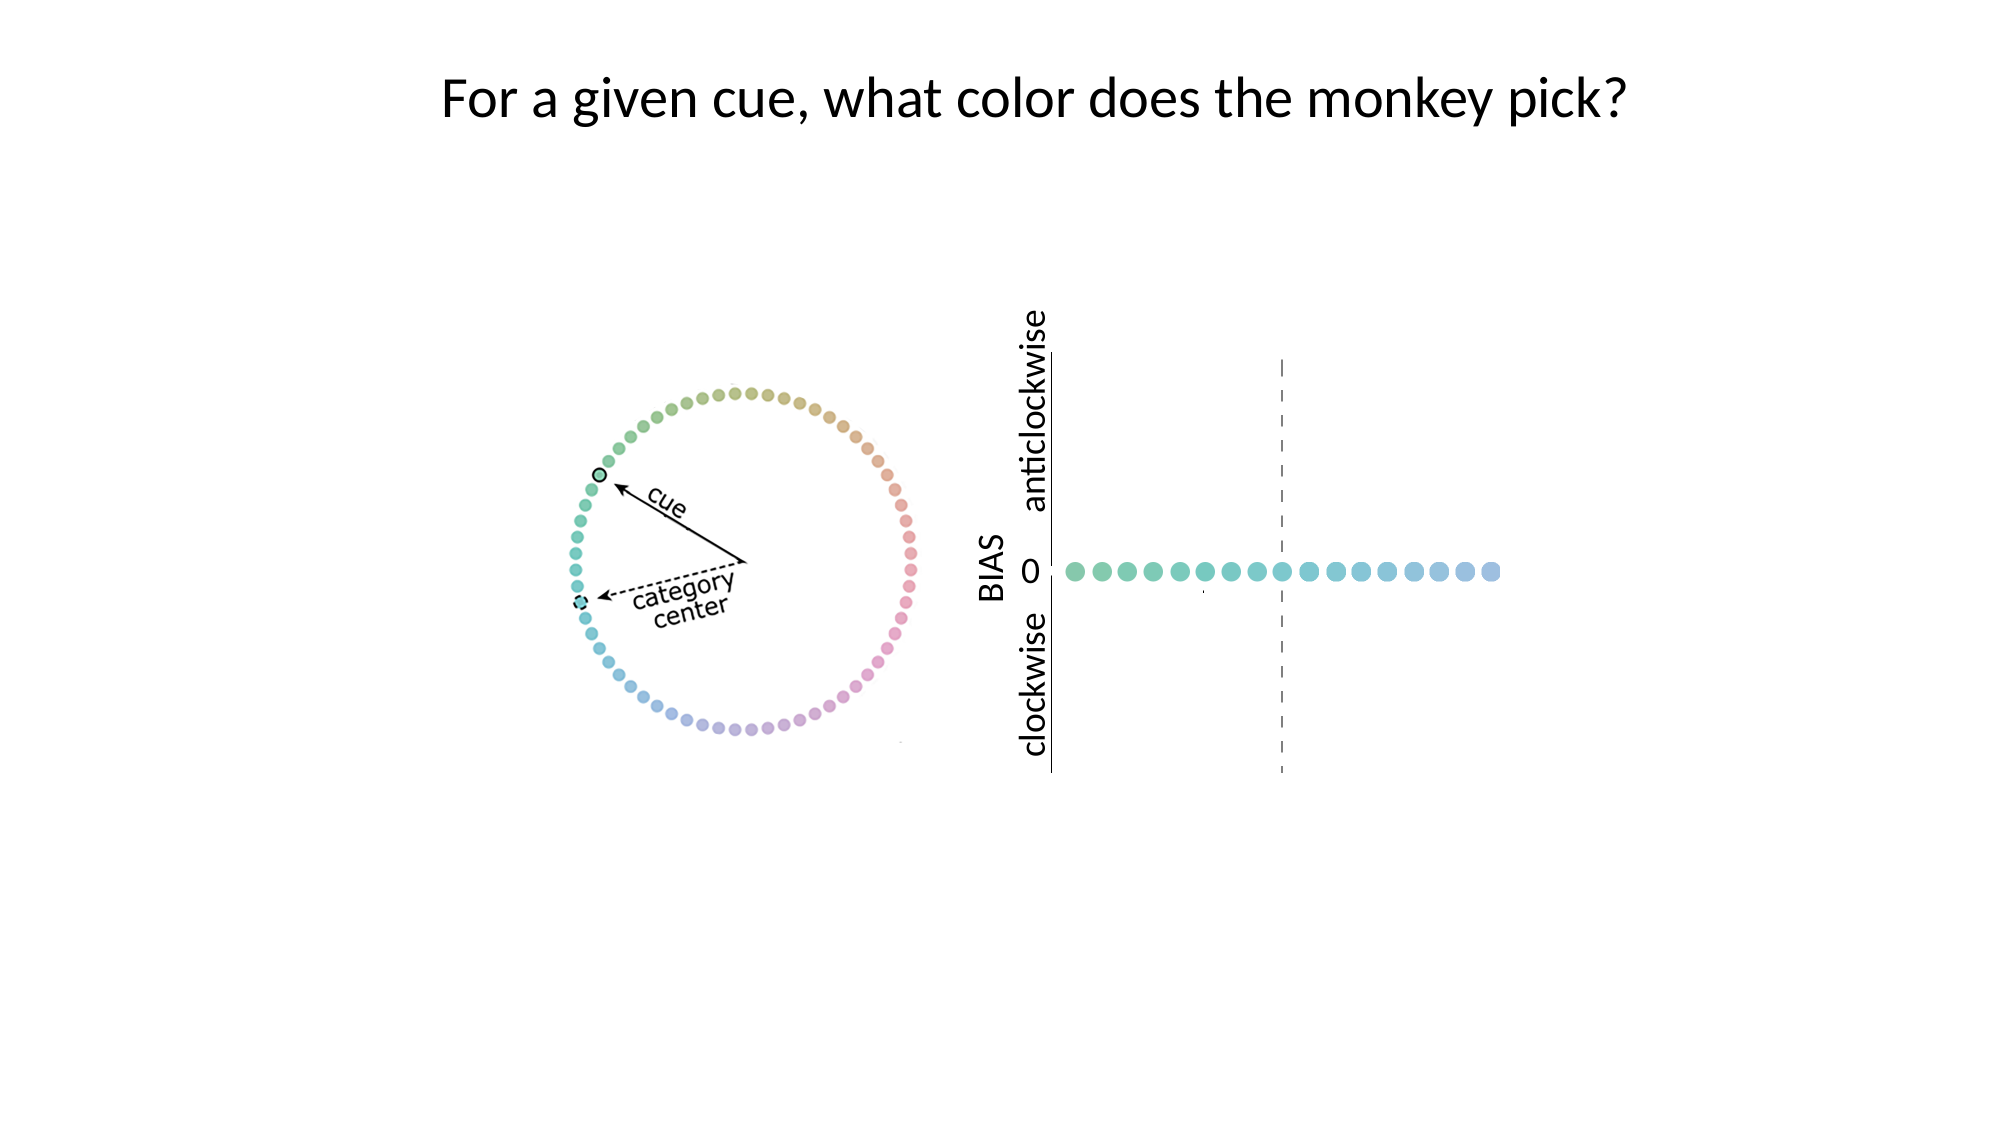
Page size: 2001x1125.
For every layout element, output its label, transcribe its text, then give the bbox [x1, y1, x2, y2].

text_box anticlockwise [999, 292, 1060, 352]
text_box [499, 352, 1500, 773]
text_box For a given cue, what color does the monkey pick? [426, 52, 1695, 137]
